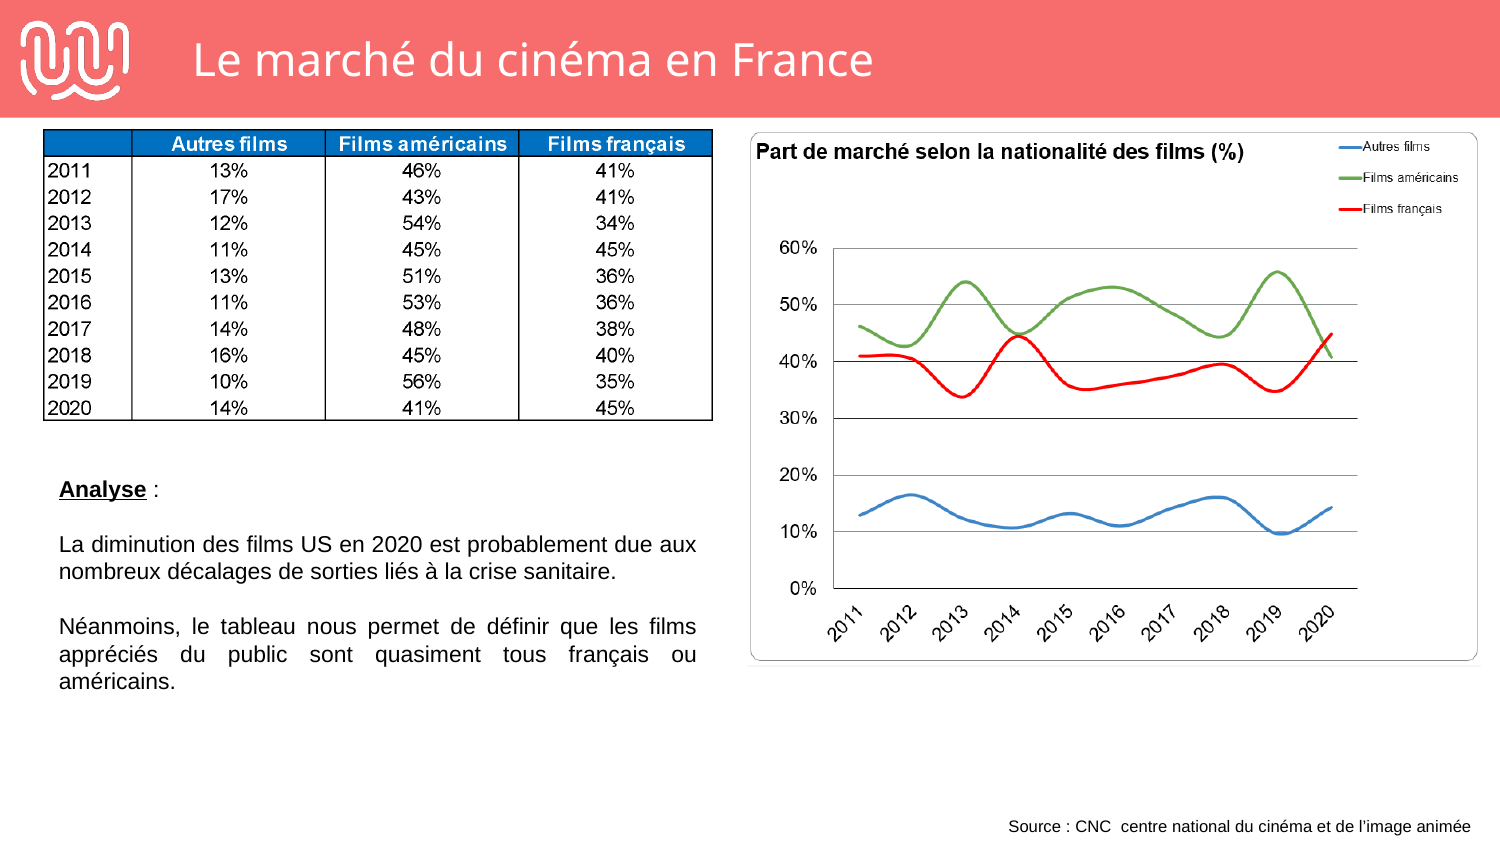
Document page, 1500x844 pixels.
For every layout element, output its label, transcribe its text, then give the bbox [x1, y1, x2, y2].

picture [20, 20, 134, 101]
title Le marché du cinéma en France [192, 0, 1466, 118]
text_box Source : CNC centre national du cinéma et de l’image animée [993, 808, 1500, 844]
picture [747, 129, 1481, 667]
picture [43, 129, 713, 422]
text_box Analyse : La diminution des films US en 2020 est probablement due aux nombreux décalages de sorties liés à la crise sanitaire. Néanmoins, le tableau nous permet de définir que les films appréciés du public sont quasiment tous français ou américains. [43, 466, 713, 702]
